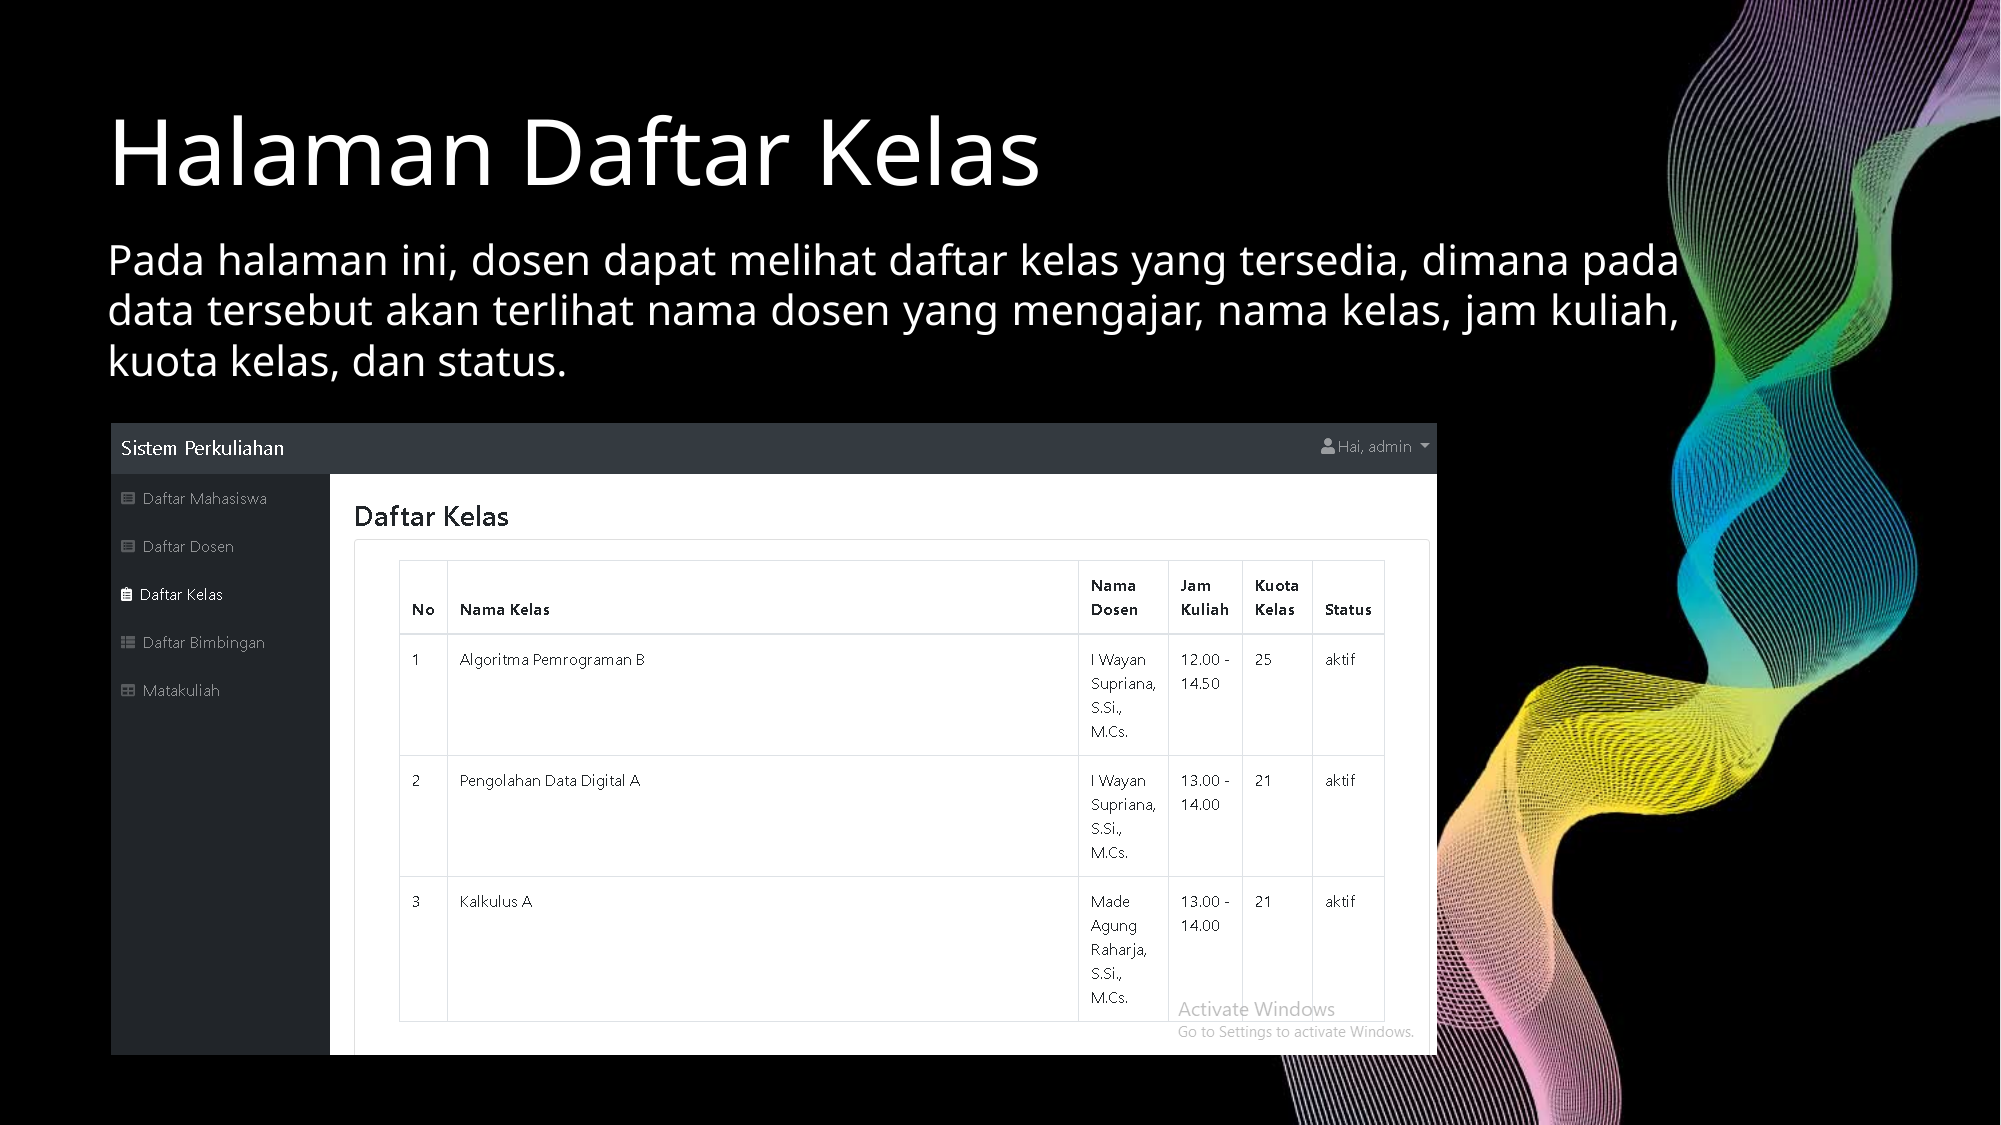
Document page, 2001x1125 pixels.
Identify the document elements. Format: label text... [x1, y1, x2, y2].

text_box Halaman Daftar Kelas [92, 86, 1561, 211]
picture [0, 0, 2001, 1125]
text_box Pada halaman ini, dosen dapat melihat daftar kelas yang tersedia, dimana pada data tersebut akan terlihat nama dosen yang mengajar, nama kelas, jam kuliah, kuota kelas, dan status. [92, 226, 1697, 392]
